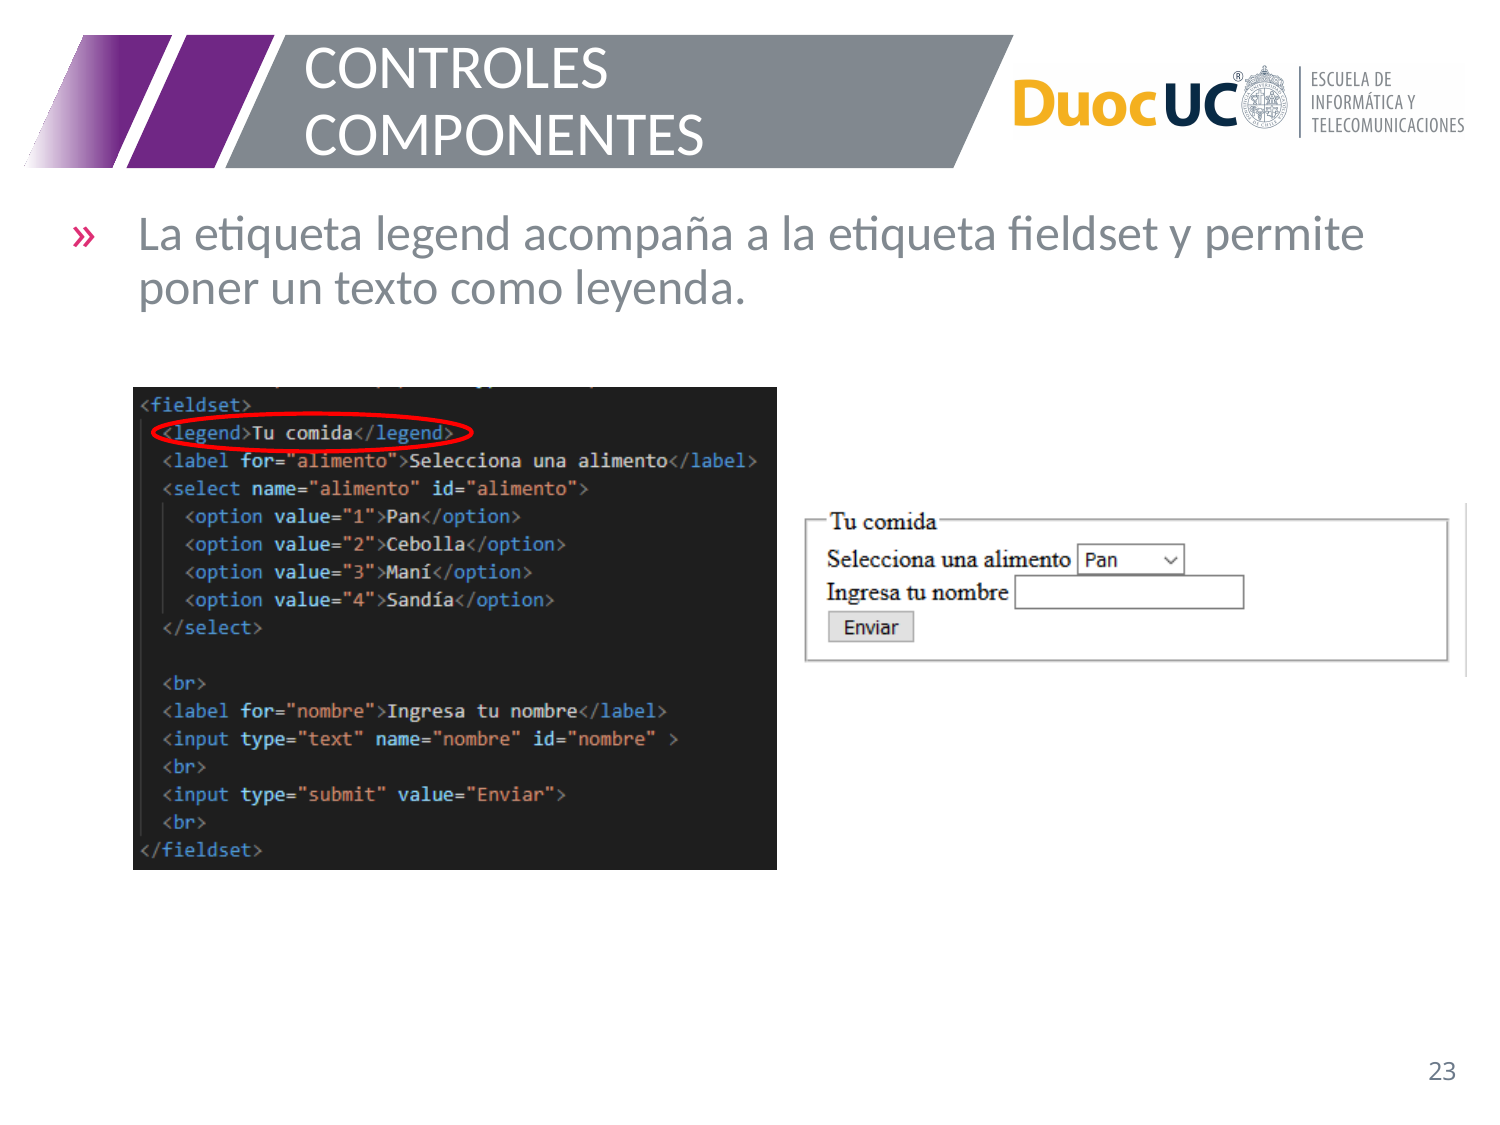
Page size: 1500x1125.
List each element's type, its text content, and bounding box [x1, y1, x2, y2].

picture [794, 503, 1467, 678]
list La etiqueta legend acompaña a la etiqueta fieldset y permite poner un texto como leyenda. [48, 199, 1452, 1043]
picture [1013, 63, 1465, 140]
picture [132, 387, 778, 870]
title CONTROLES COMPONENTES [289, 34, 993, 169]
